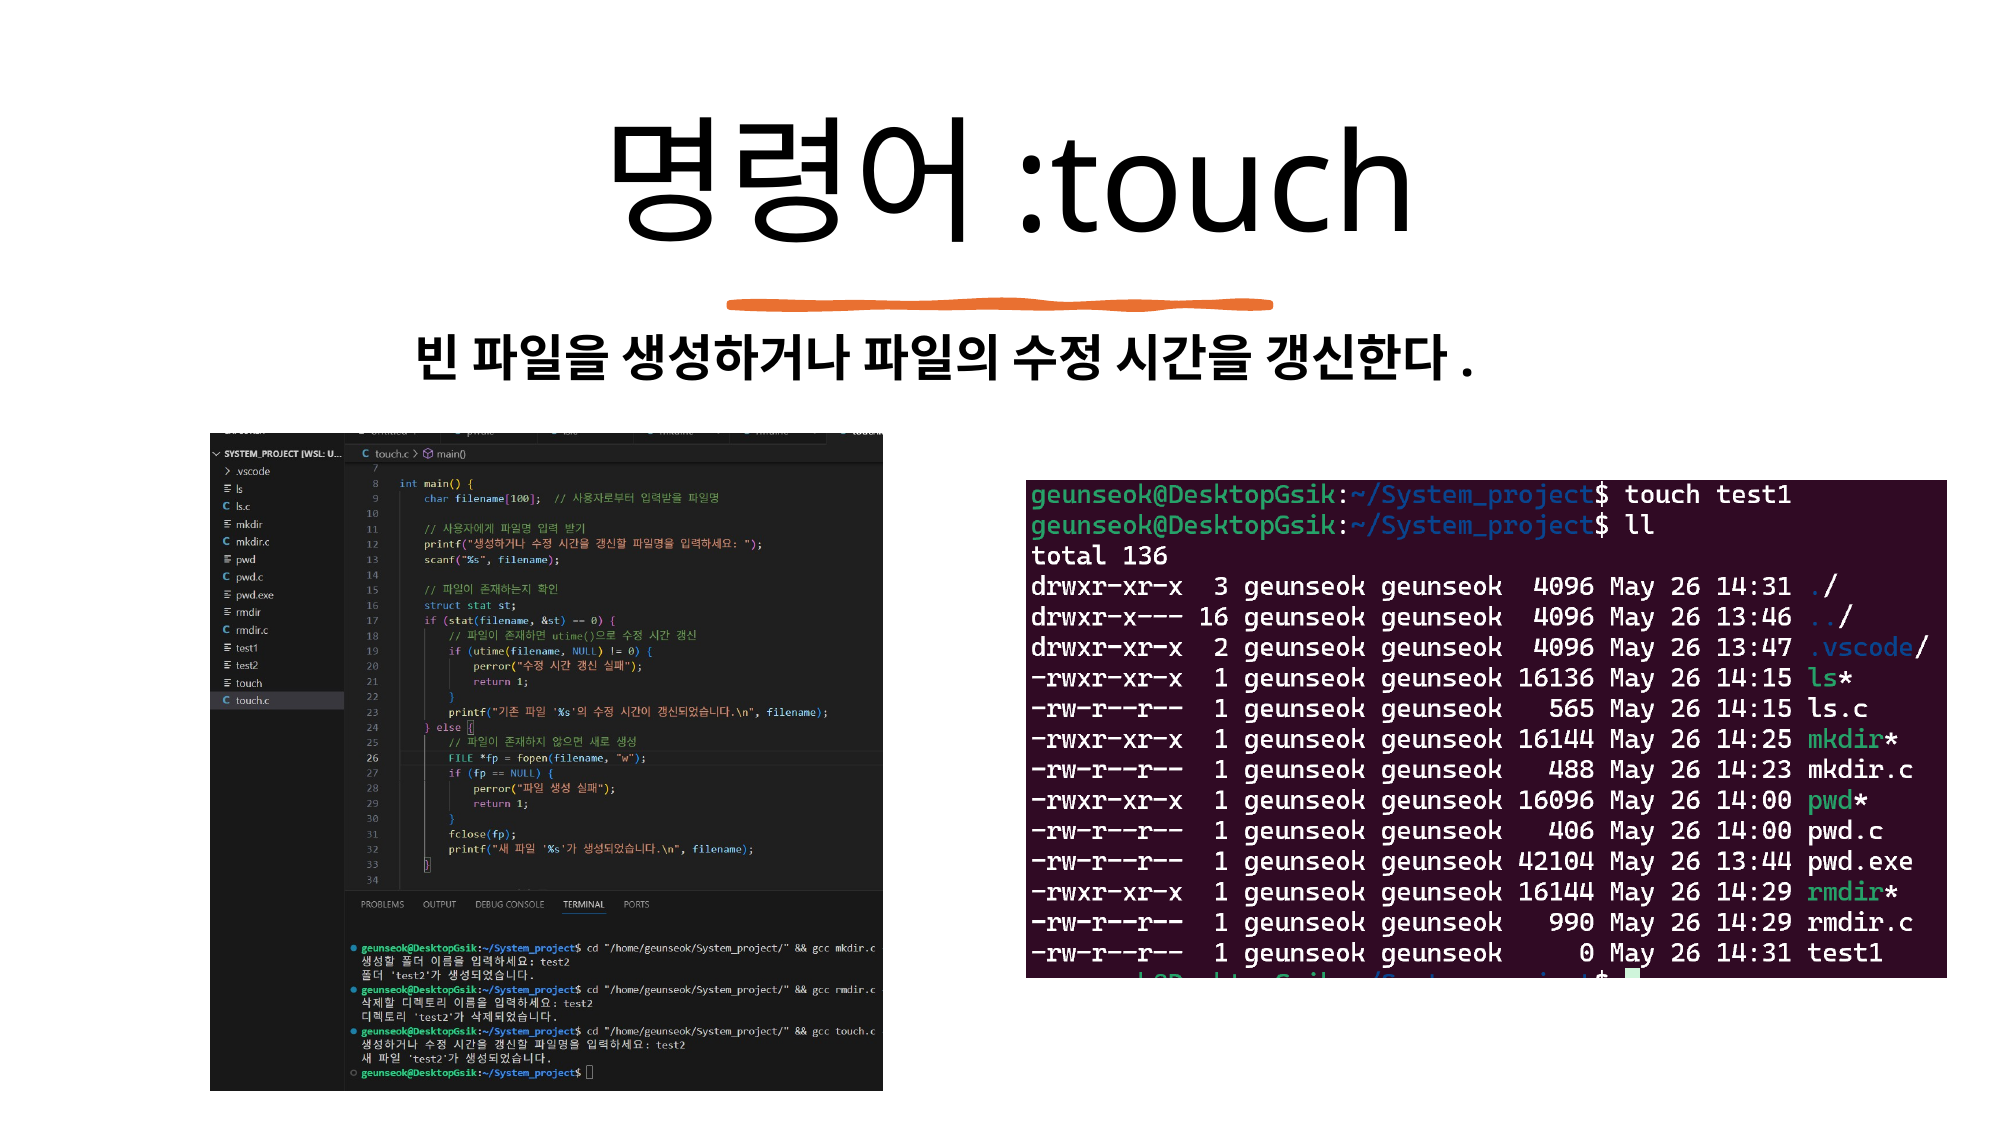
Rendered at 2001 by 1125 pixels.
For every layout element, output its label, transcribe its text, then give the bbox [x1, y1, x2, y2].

text_box 빈 파일을 생성하거나 파일의 수정 시간을 갱신한다. [412, 324, 1587, 387]
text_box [726, 297, 1274, 313]
picture [1025, 480, 1948, 979]
title 명령어:touch [361, 91, 1639, 282]
picture [210, 433, 884, 1092]
